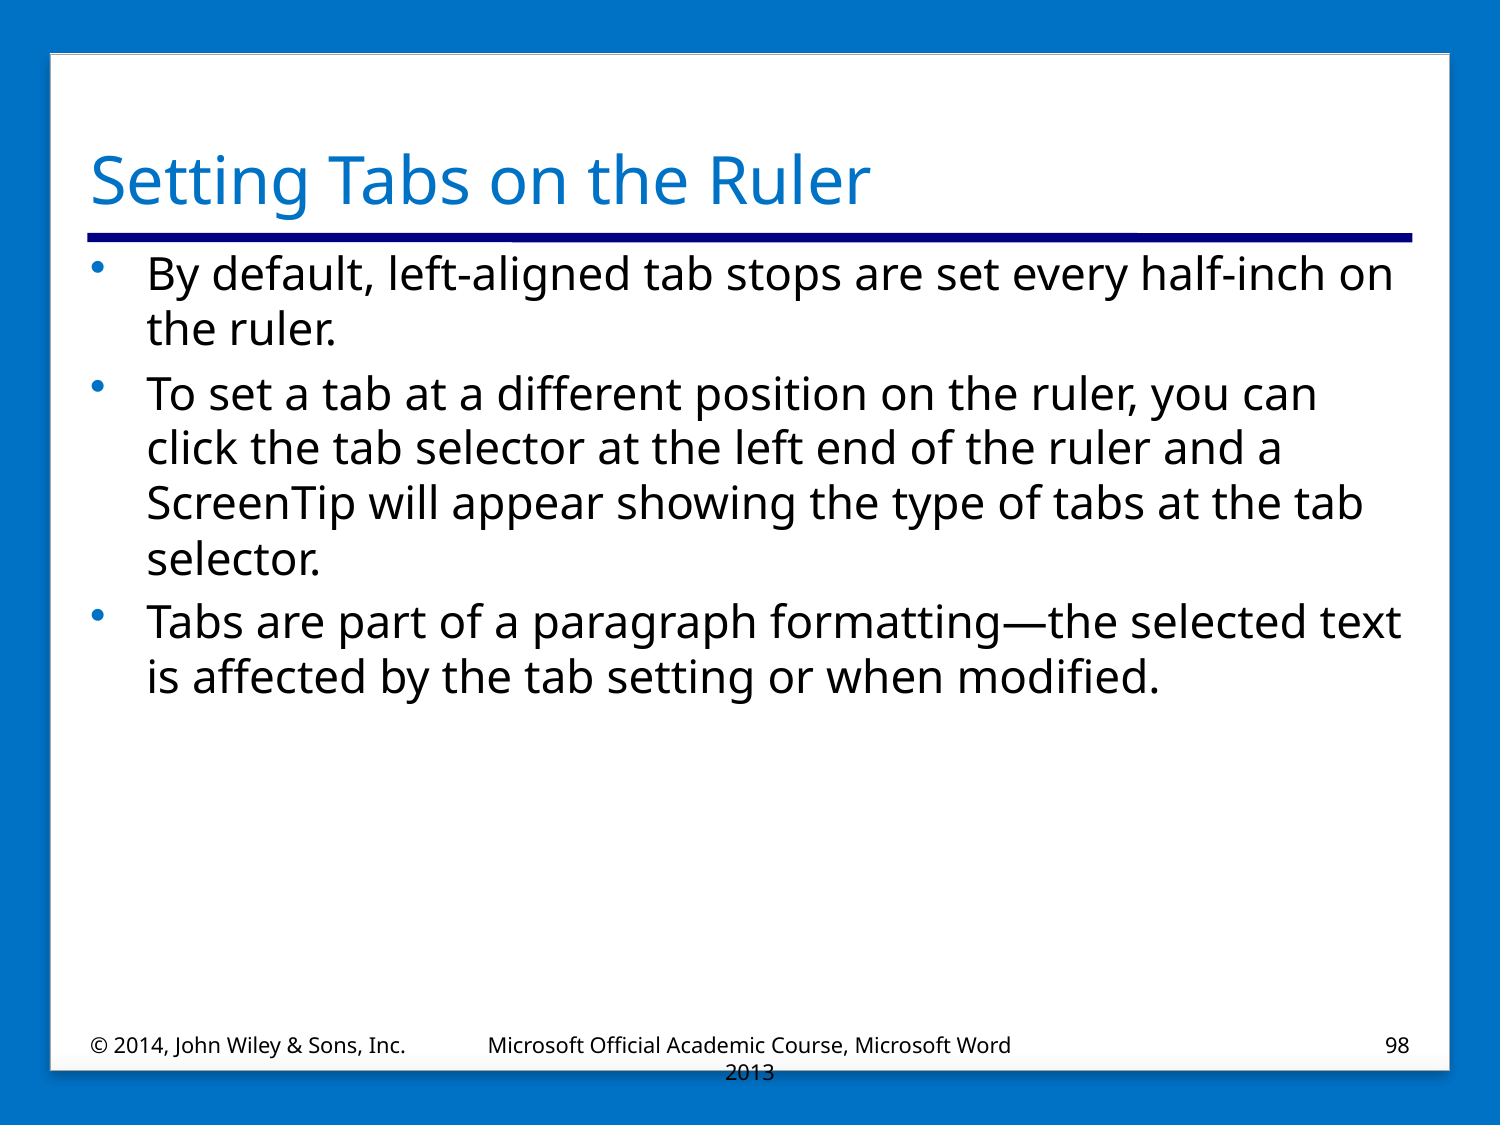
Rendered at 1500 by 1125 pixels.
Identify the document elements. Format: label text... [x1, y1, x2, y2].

title Setting Tabs on the Ruler [74, 74, 1426, 226]
list By default, left-aligned tab stops are set every half-inch on the ruler. To set a tab at a different position on the ruler, you can click the tab selector at the left end of the ruler and a ScreenTip will appear showing the type of tabs at the tab selector. Tabs are part of a paragraph formatting—the selected text is affected by the tab setting or when modified. [75, 237, 1425, 1063]
slide_number © 2014, John Wiley & Sons, Inc. [74, 1024, 426, 1103]
slide_number 98 [1074, 1024, 1426, 1103]
footer Microsoft Official Academic Course, Microsoft Word 2013 [449, 1024, 1051, 1103]
